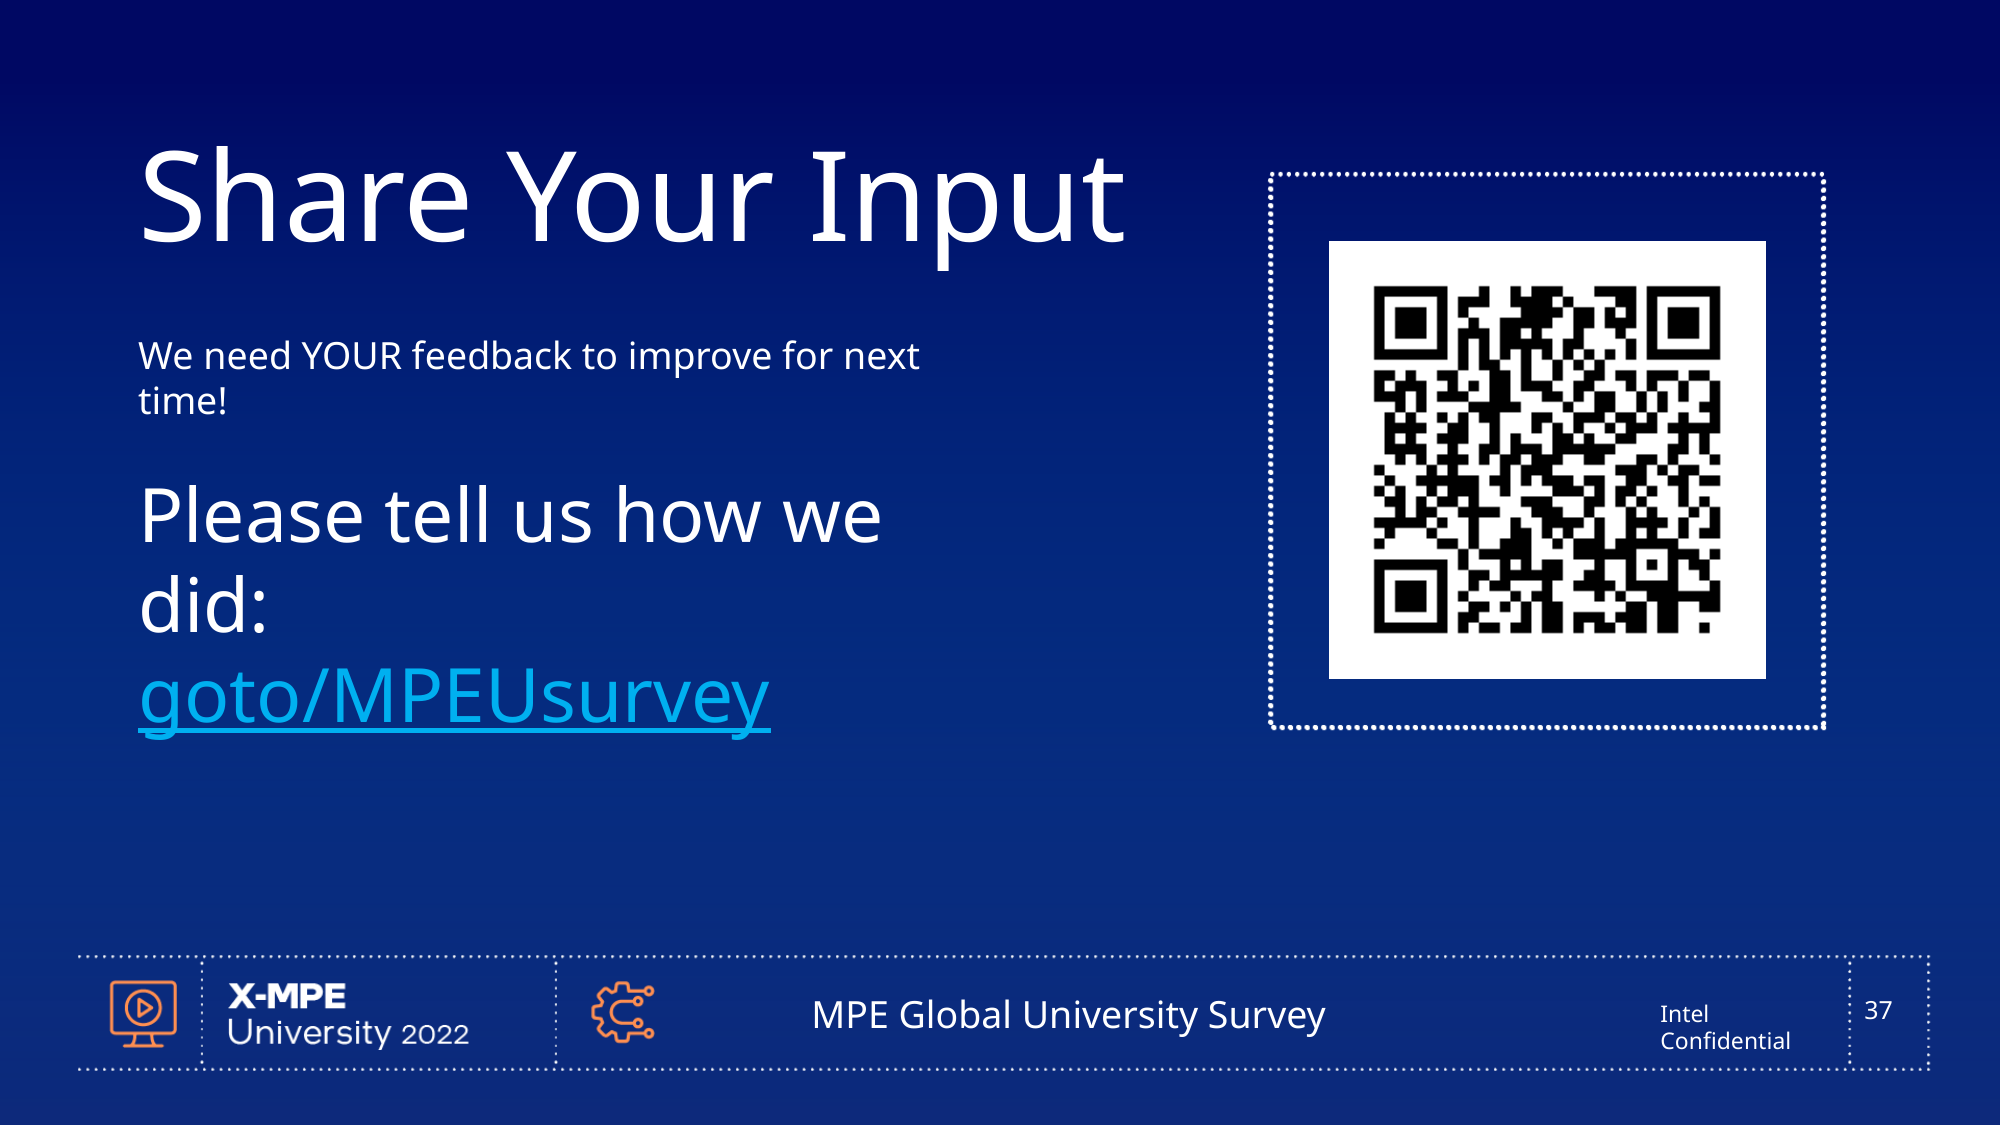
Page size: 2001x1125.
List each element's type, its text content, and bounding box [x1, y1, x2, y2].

picture [0, 0, 2000, 1125]
text_box MPE Global University Survey [796, 983, 1706, 1043]
title Share Your Input [123, 52, 1239, 350]
list We need YOUR feedback to improve for next time! Please tell us how we did: goto/MPEUsurvey [123, 324, 1033, 934]
